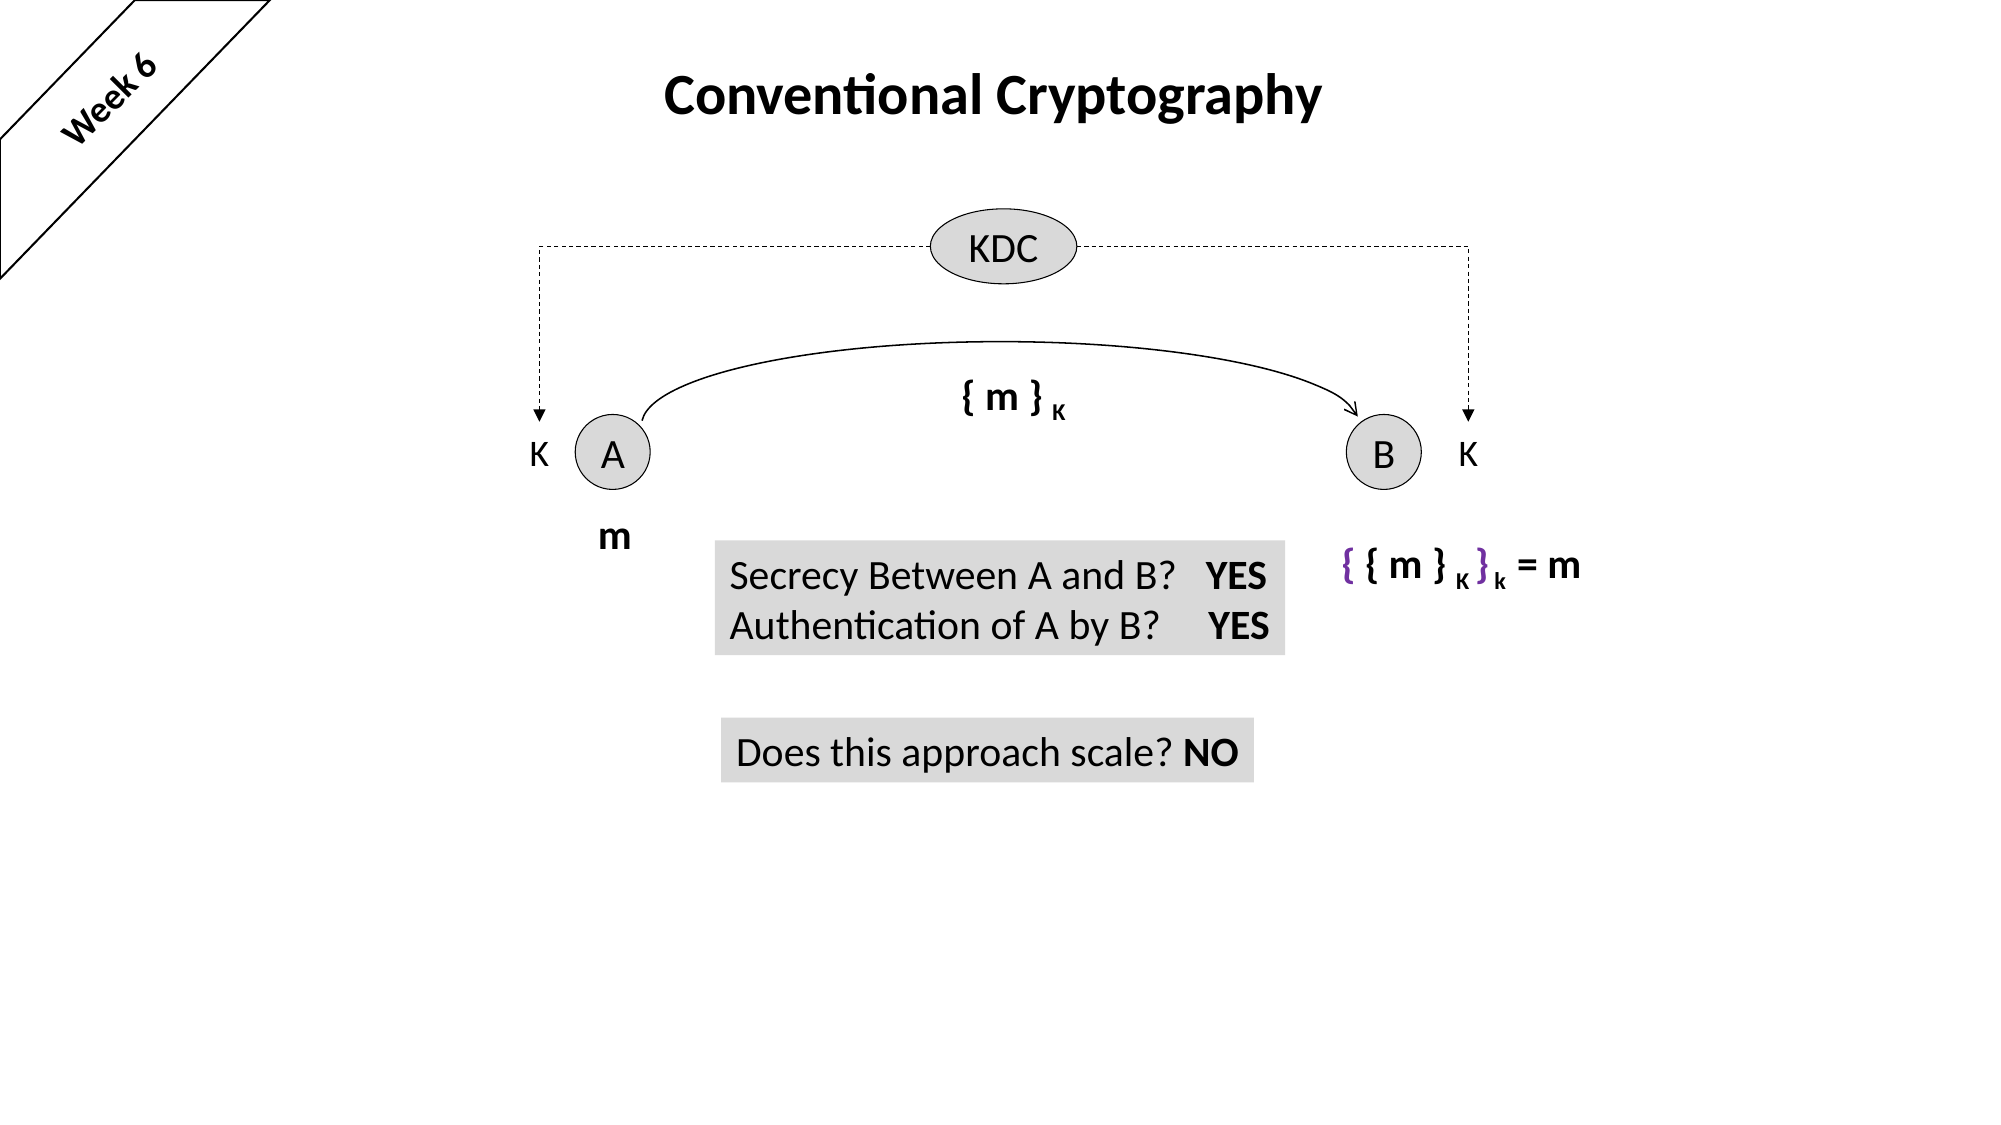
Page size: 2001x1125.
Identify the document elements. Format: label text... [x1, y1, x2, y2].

text_box Secrecy Between A and B? YES Authentication of A by B? YES [714, 540, 1286, 656]
text_box KDC [929, 208, 1078, 285]
text_box [752, 340, 1076, 425]
text_box { m } K [946, 361, 1081, 433]
text_box m [582, 500, 647, 565]
text_box K [1443, 421, 1493, 482]
title Conventional Cryptography [324, 2, 1675, 190]
text_box K [514, 421, 565, 482]
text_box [539, 246, 931, 422]
text_box { { m } K } k = m [1326, 529, 1606, 602]
text_box Does this approach scale? NO [721, 717, 1254, 783]
text_box Week 6 [35, 25, 181, 171]
text_box [0, 0, 272, 281]
text_box B [1345, 422, 1422, 490]
text_box A [574, 422, 651, 490]
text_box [1076, 246, 1469, 422]
